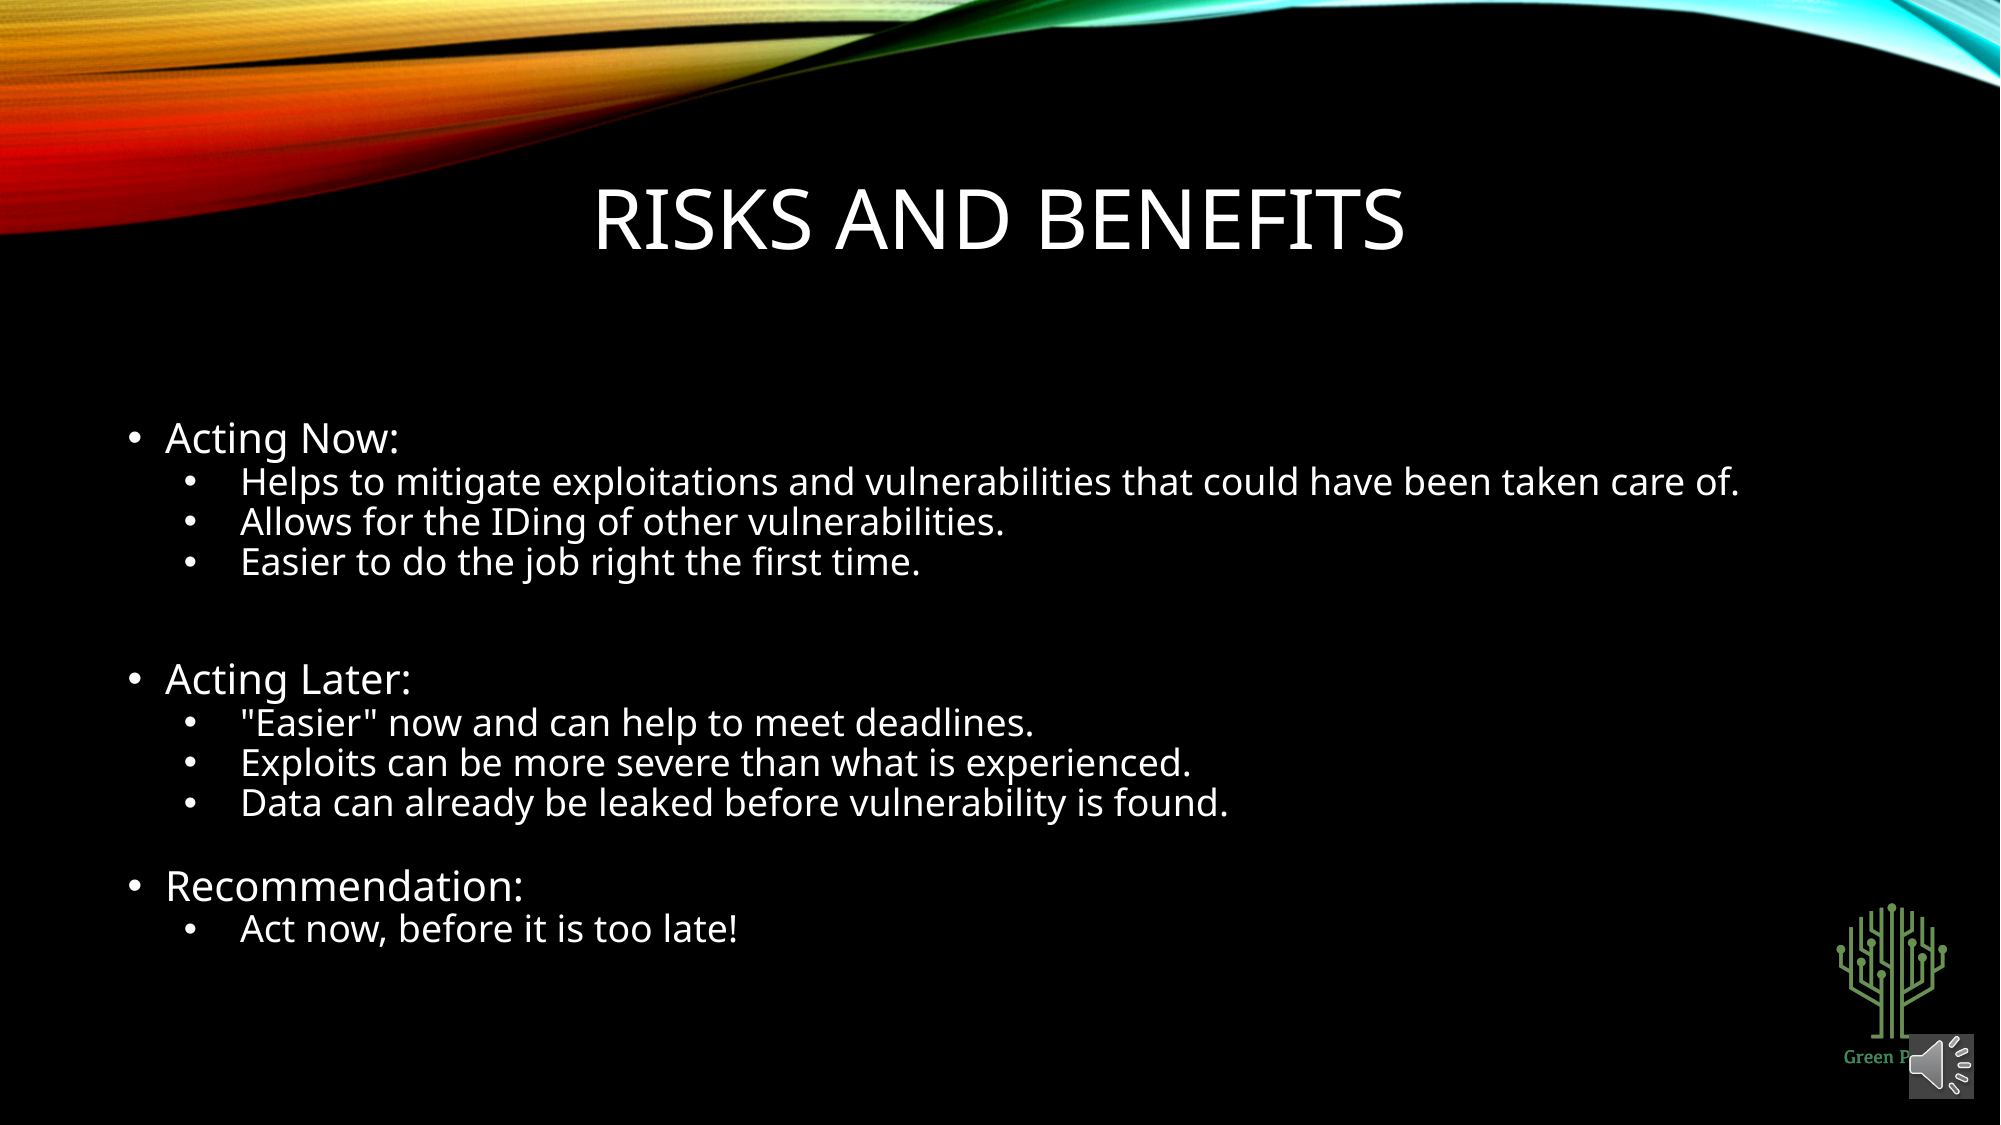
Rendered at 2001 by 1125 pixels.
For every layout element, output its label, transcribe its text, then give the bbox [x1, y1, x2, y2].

picture [0, 0, 2000, 237]
picture [1817, 892, 1976, 1101]
title RISKS AND BENEFITS [293, 116, 1707, 329]
list Acting Now: Helps to mitigate exploitations and vulnerabilities that could have been taken care of. Allows for the IDing of other vulnerabilities. Easier to do the job right the first time. Acting Later: "Easier" now and can help to meet deadlines. Exploits can be more severe than what is experienced. Data can already be leaked before vulnerability is found. Recommendation: Act now, before it is too late! [112, 360, 1888, 1021]
